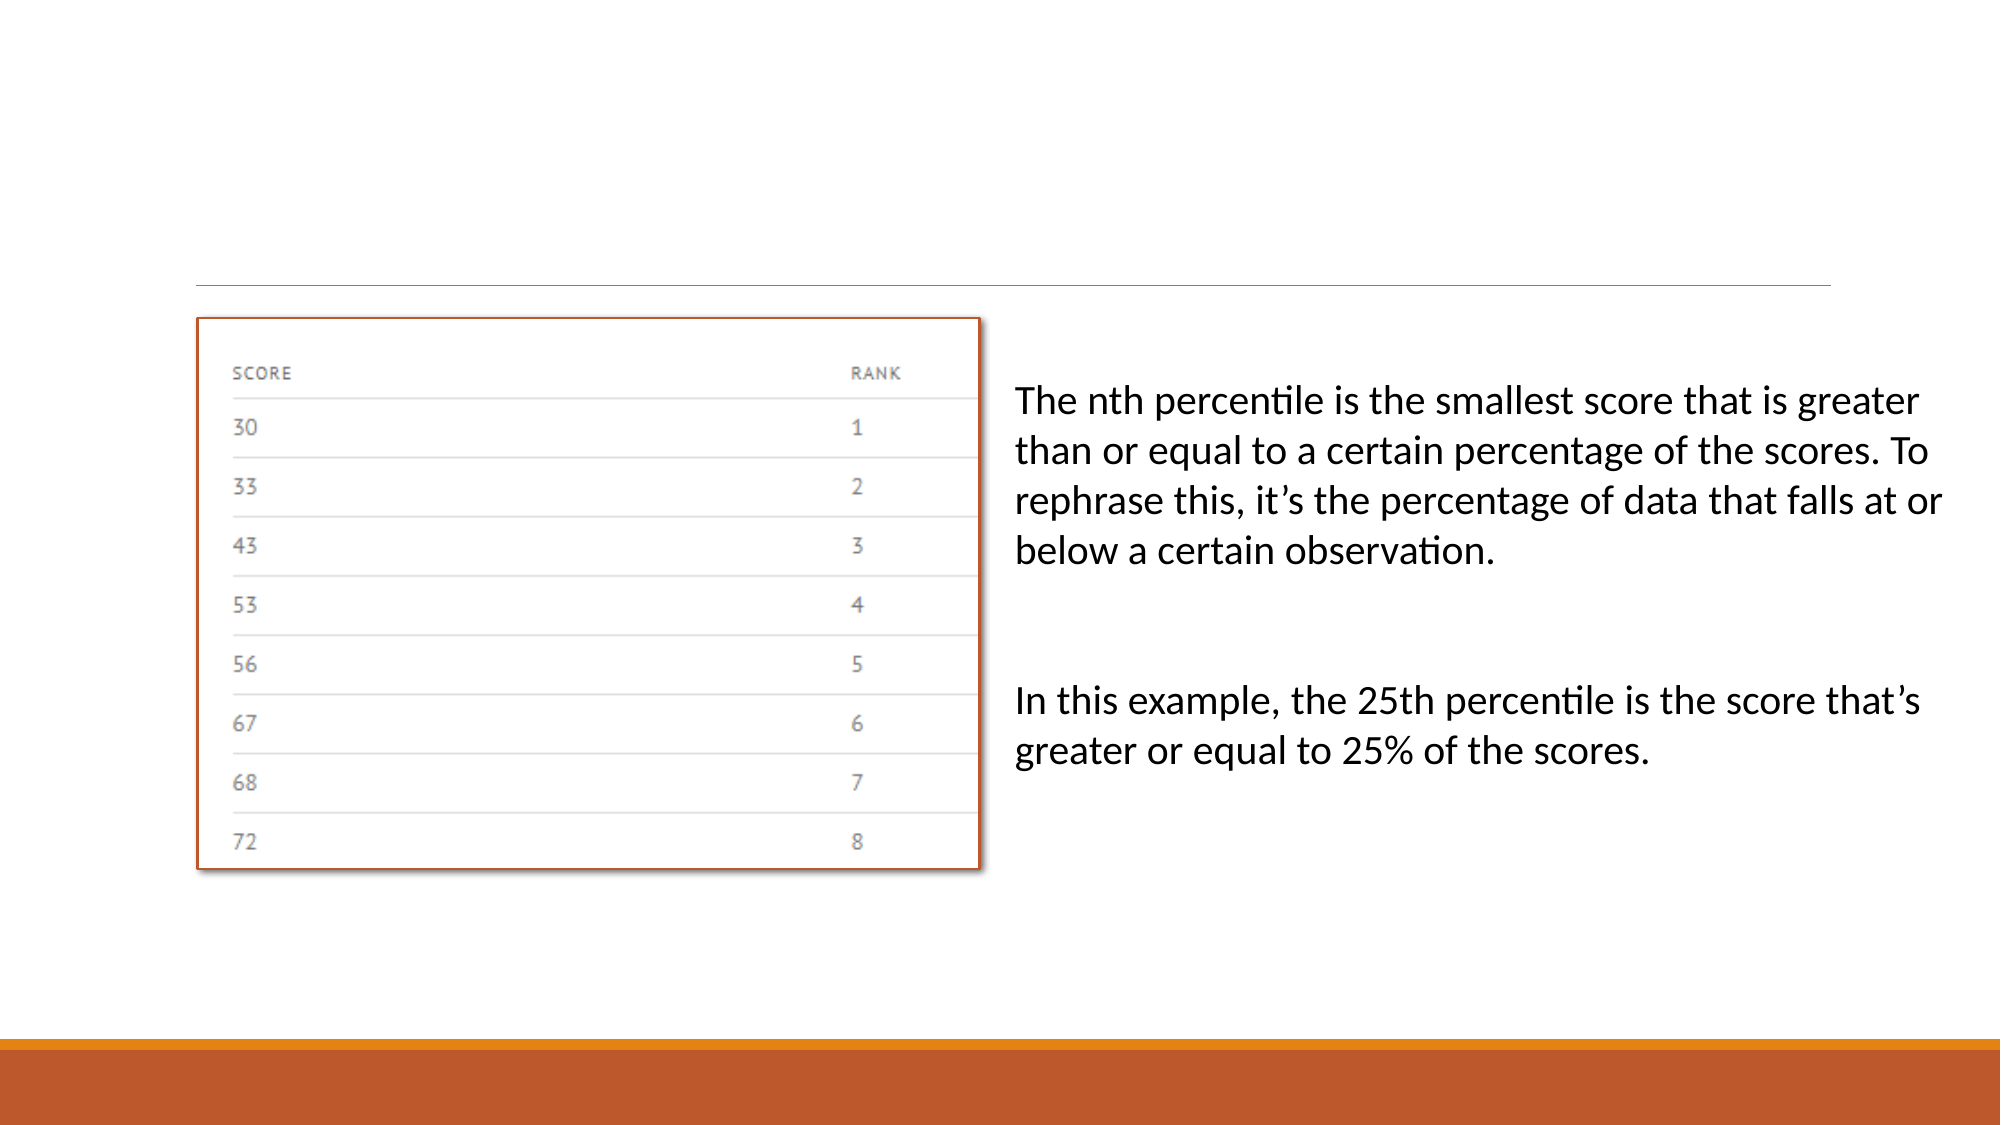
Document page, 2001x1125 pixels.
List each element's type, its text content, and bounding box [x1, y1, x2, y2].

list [197, 318, 979, 869]
text_box The nth percentile is the smallest score that is greater than or equal to a certain percentage of the scores. To rephrase this, it’s the percentage of data that falls at or below a certain observation. In this example, the 25th percentile is the score that’s greater or equal to 25% of the scores. [999, 365, 2000, 781]
